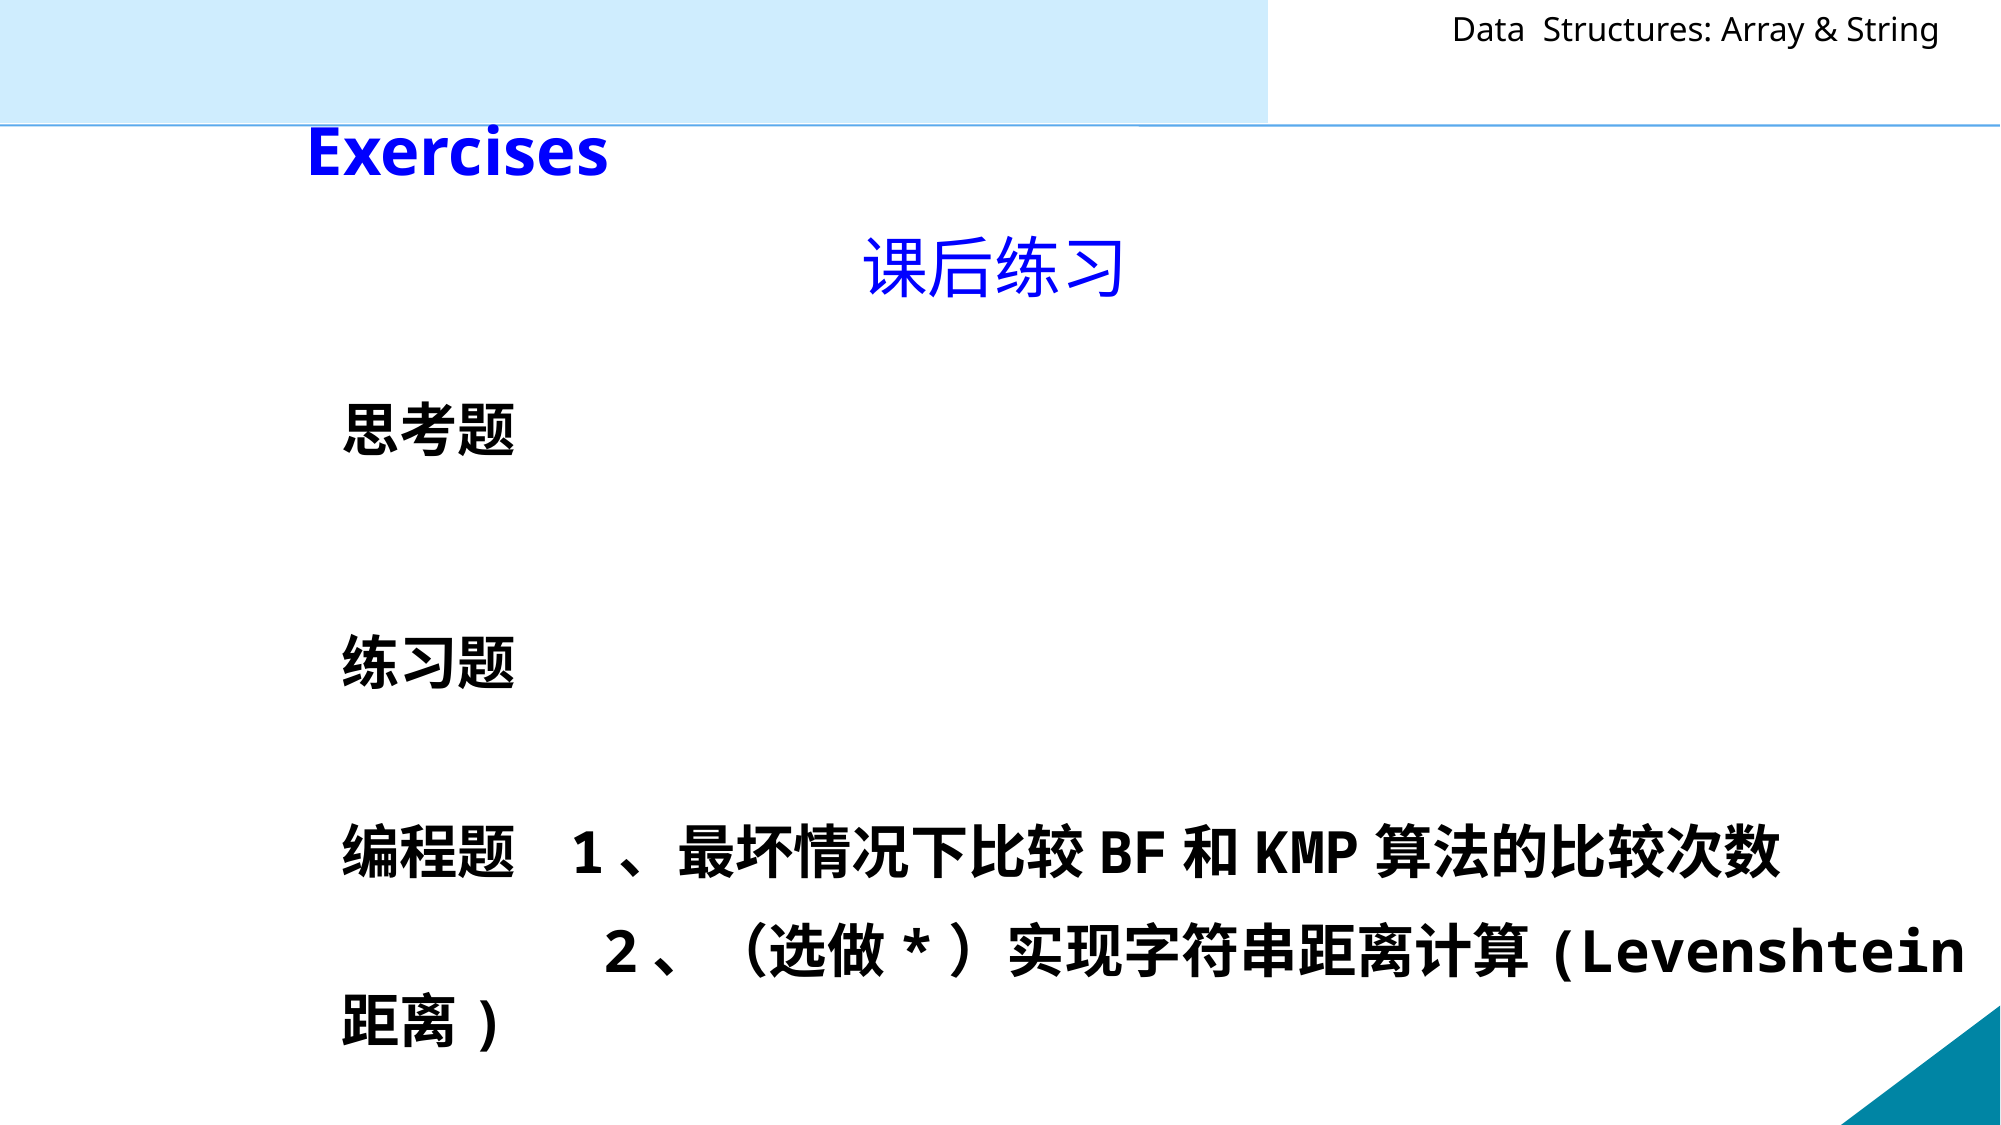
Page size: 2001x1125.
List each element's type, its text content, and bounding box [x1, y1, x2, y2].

text_box Exercises [291, 101, 811, 197]
text_box 思考题 [326, 385, 1260, 471]
text_box 编程题 1、最坏情况下比较BF和KMP算法的比较次数 2、（选做*）实现字符串距离计算(Levenshtein距离) [326, 807, 1981, 1062]
text_box 练习题 [326, 618, 1402, 704]
text_box 课后练习 [846, 218, 1461, 313]
